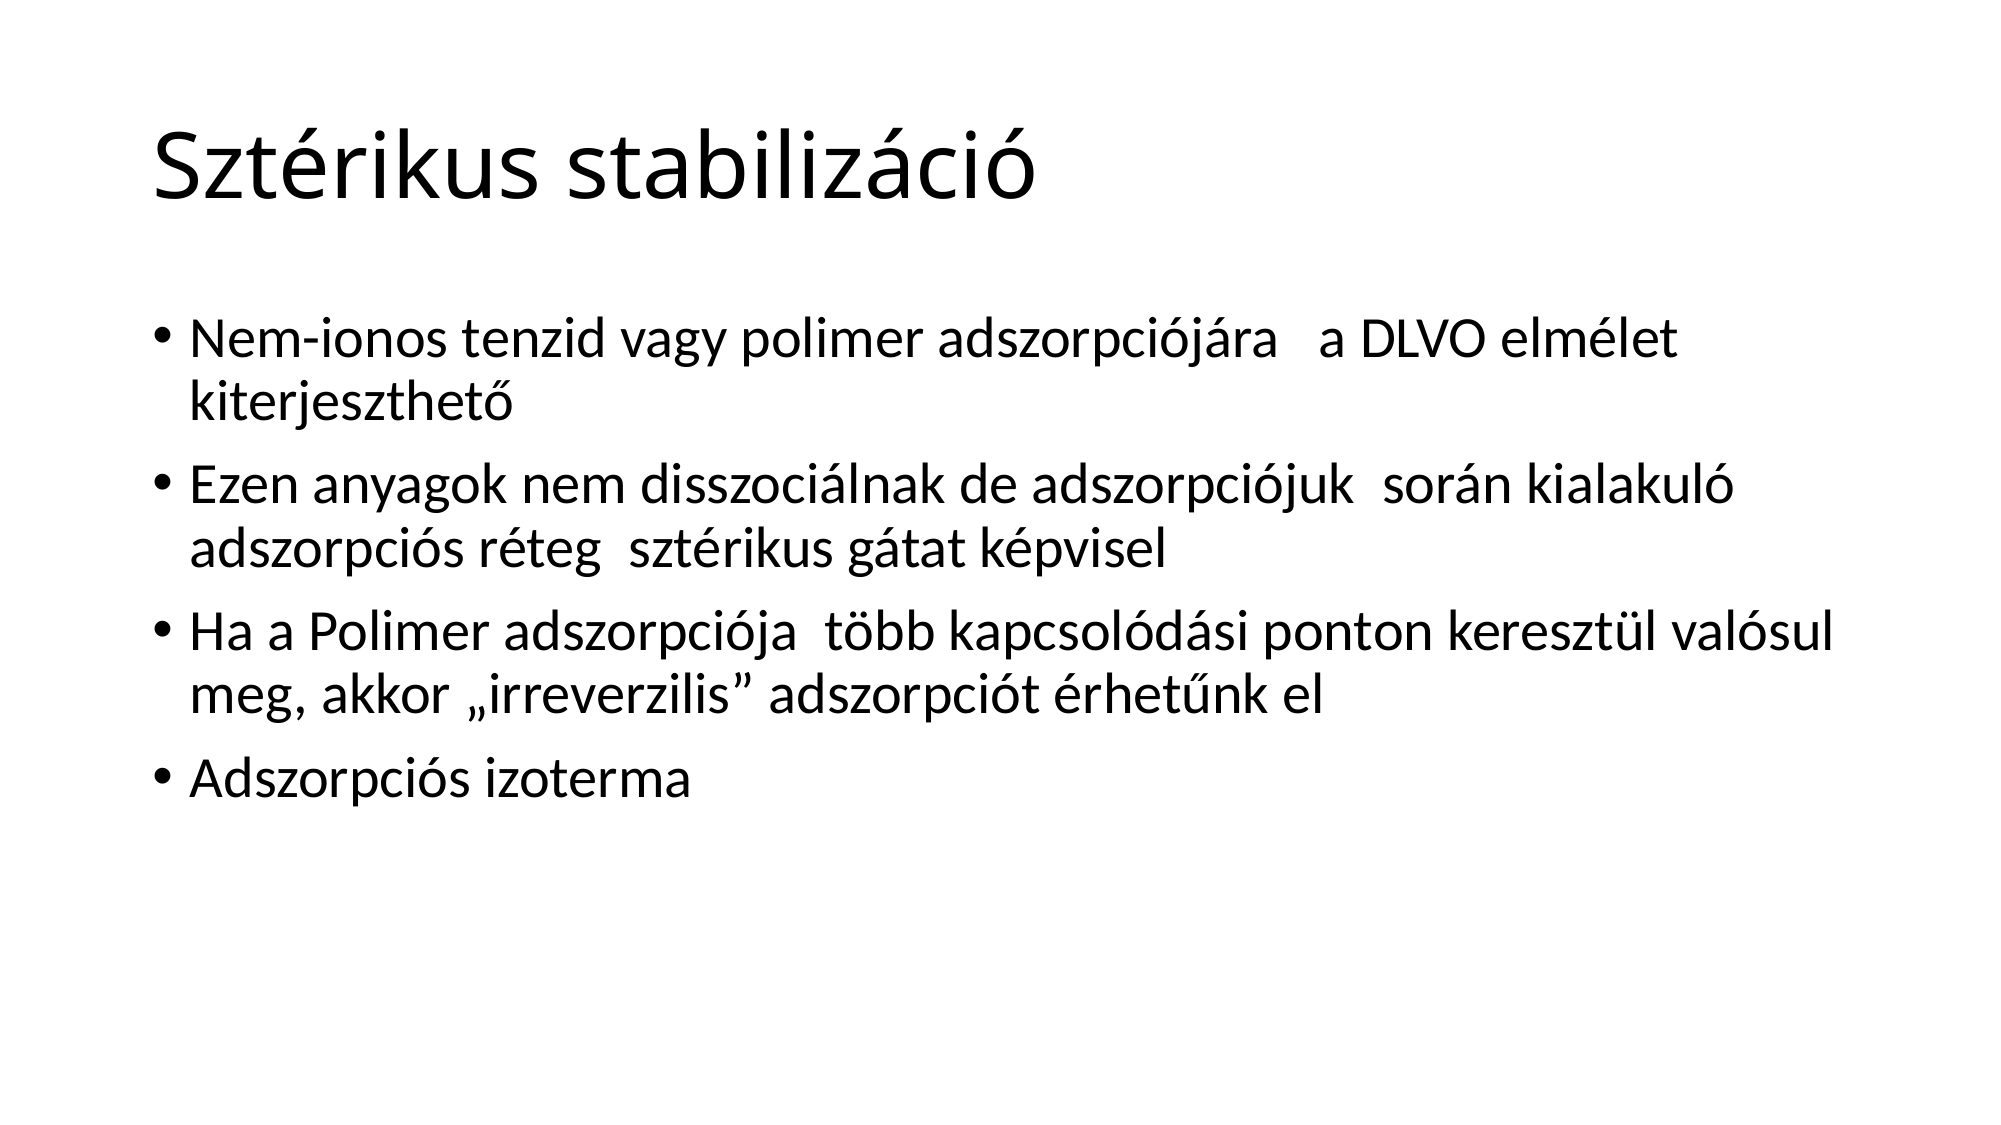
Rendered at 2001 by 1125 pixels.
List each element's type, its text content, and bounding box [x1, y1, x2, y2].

title Sztérikus stabilizáció [137, 59, 1863, 278]
list Nem-ionos tenzid vagy polimer adszorpciójára a DLVO elmélet kiterjeszthető Ezen anyagok nem disszociálnak de adszorpciójuk során kialakuló adszorpciós réteg sztérikus gátat képvisel Ha a Polimer adszorpciója több kapcsolódási ponton keresztül valósul meg, akkor „irreverzilis” adszorpciót érhetűnk el Adszorpciós izoterma [137, 299, 1863, 1014]
